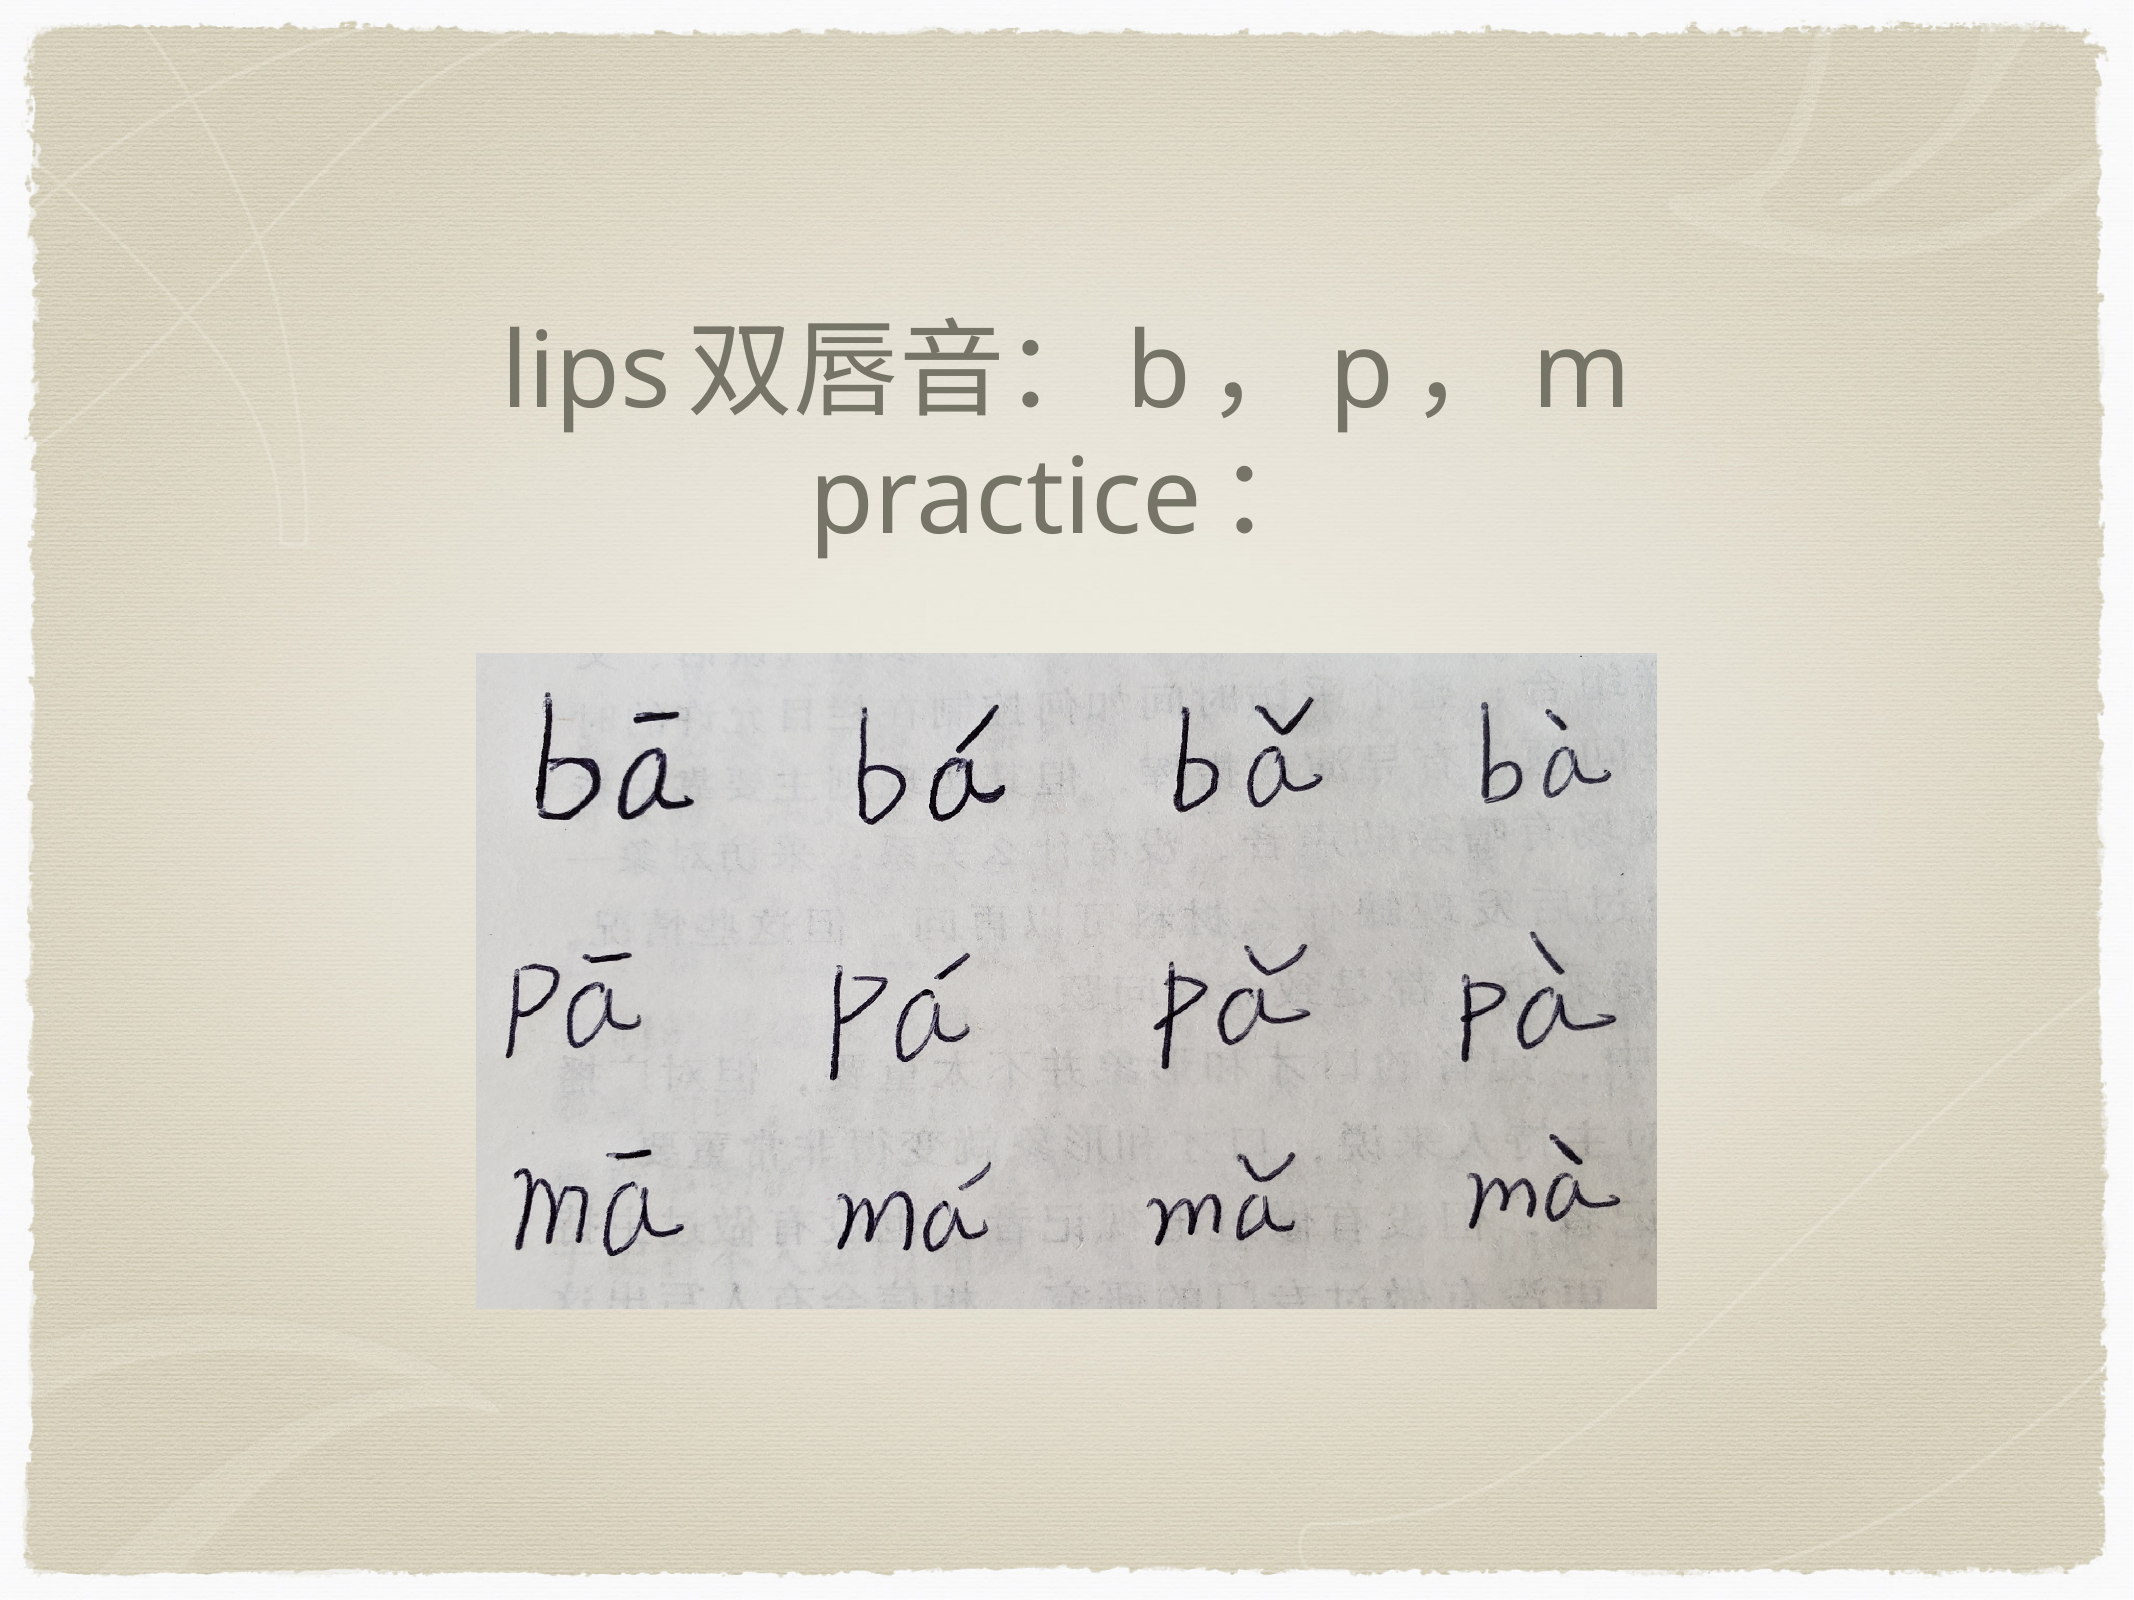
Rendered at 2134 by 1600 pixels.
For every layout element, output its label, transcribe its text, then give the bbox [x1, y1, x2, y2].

title lips双唇音：b，p，m practice： [128, 291, 2005, 693]
picture [0, 0, 2134, 1600]
